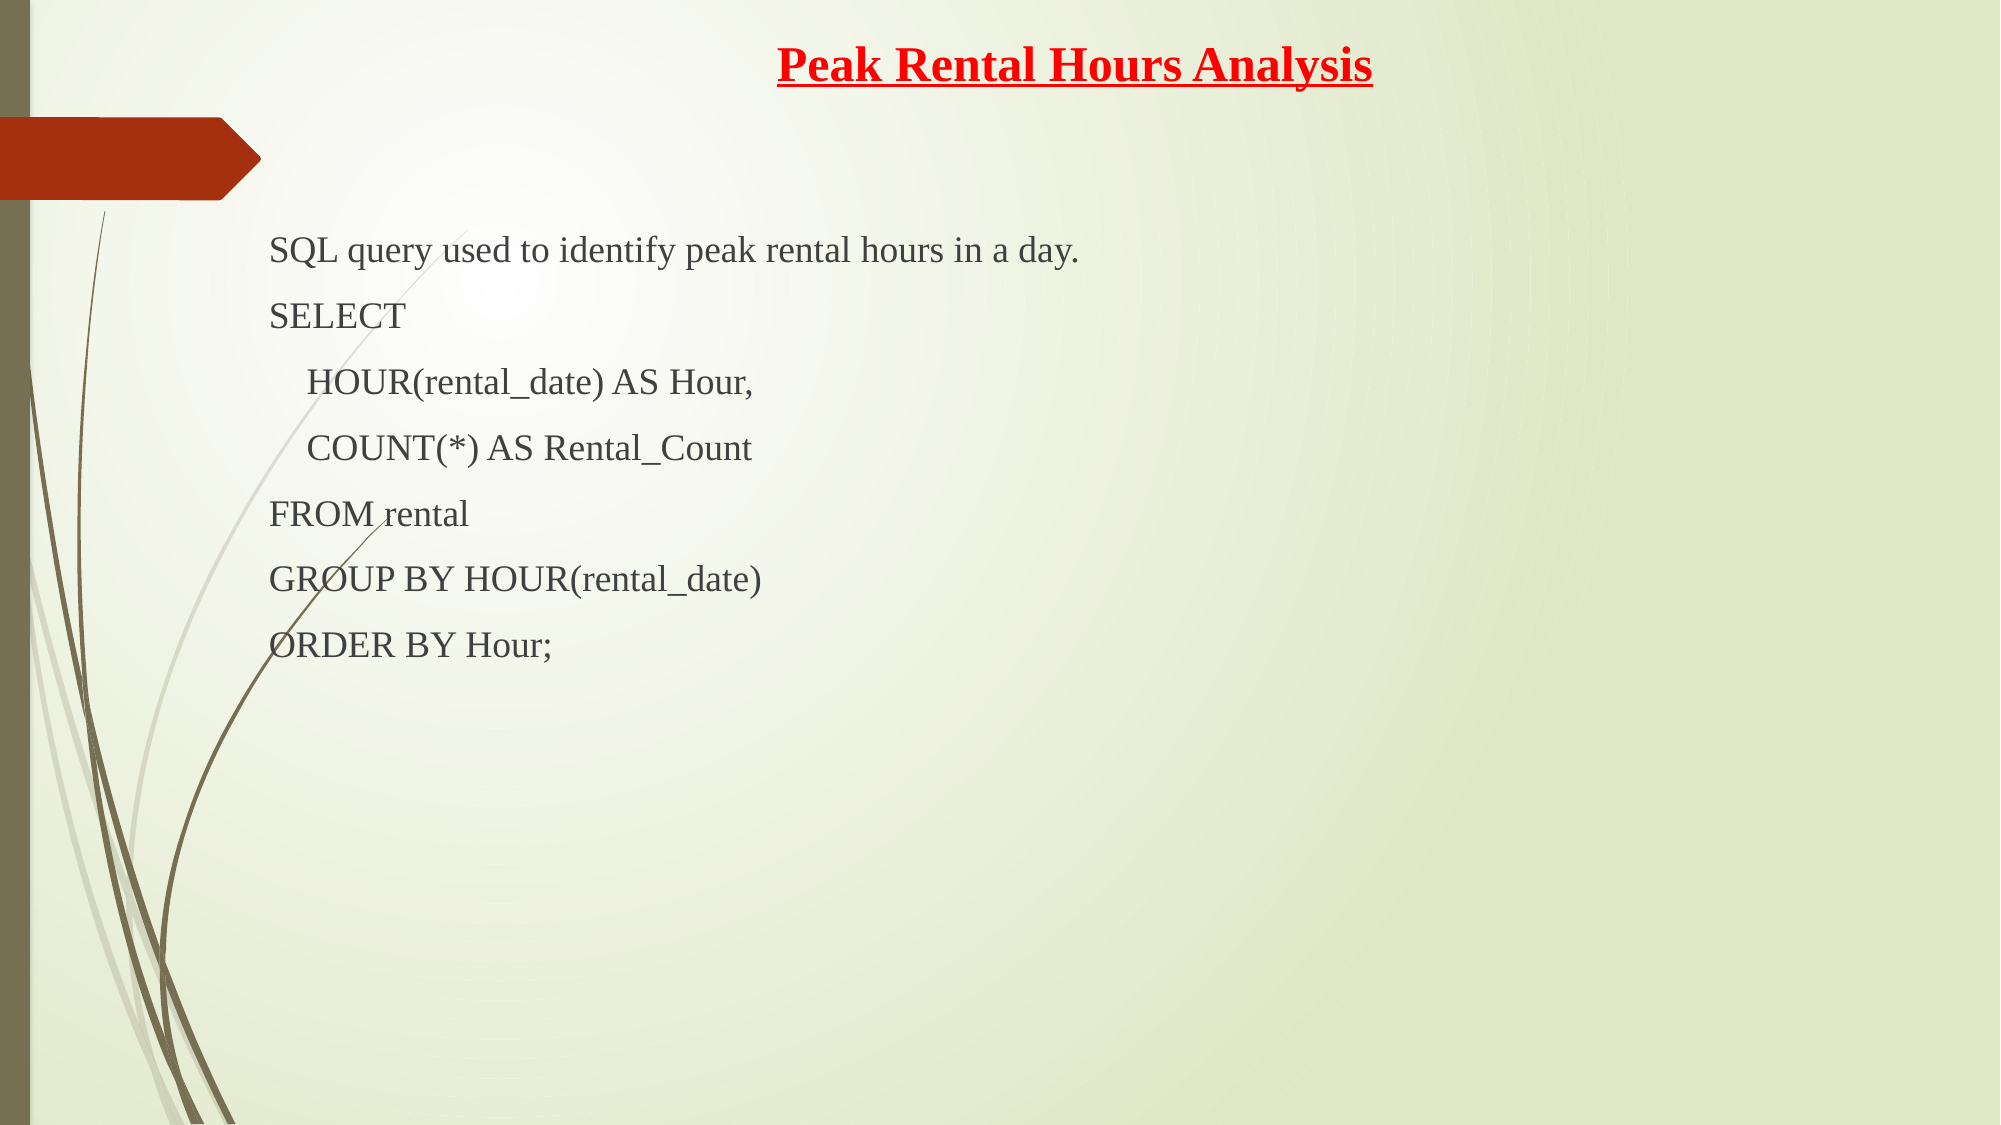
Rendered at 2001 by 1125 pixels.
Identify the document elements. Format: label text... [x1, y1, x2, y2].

title Peak Rental Hours Analysis [344, 23, 1806, 217]
list SQL query used to identify peak rental hours in a day. SELECT HOUR(rental_date) AS Hour, COUNT(*) AS Rental_Count FROM rental GROUP BY HOUR(rental_date) ORDER BY Hour; [253, 217, 1879, 1060]
